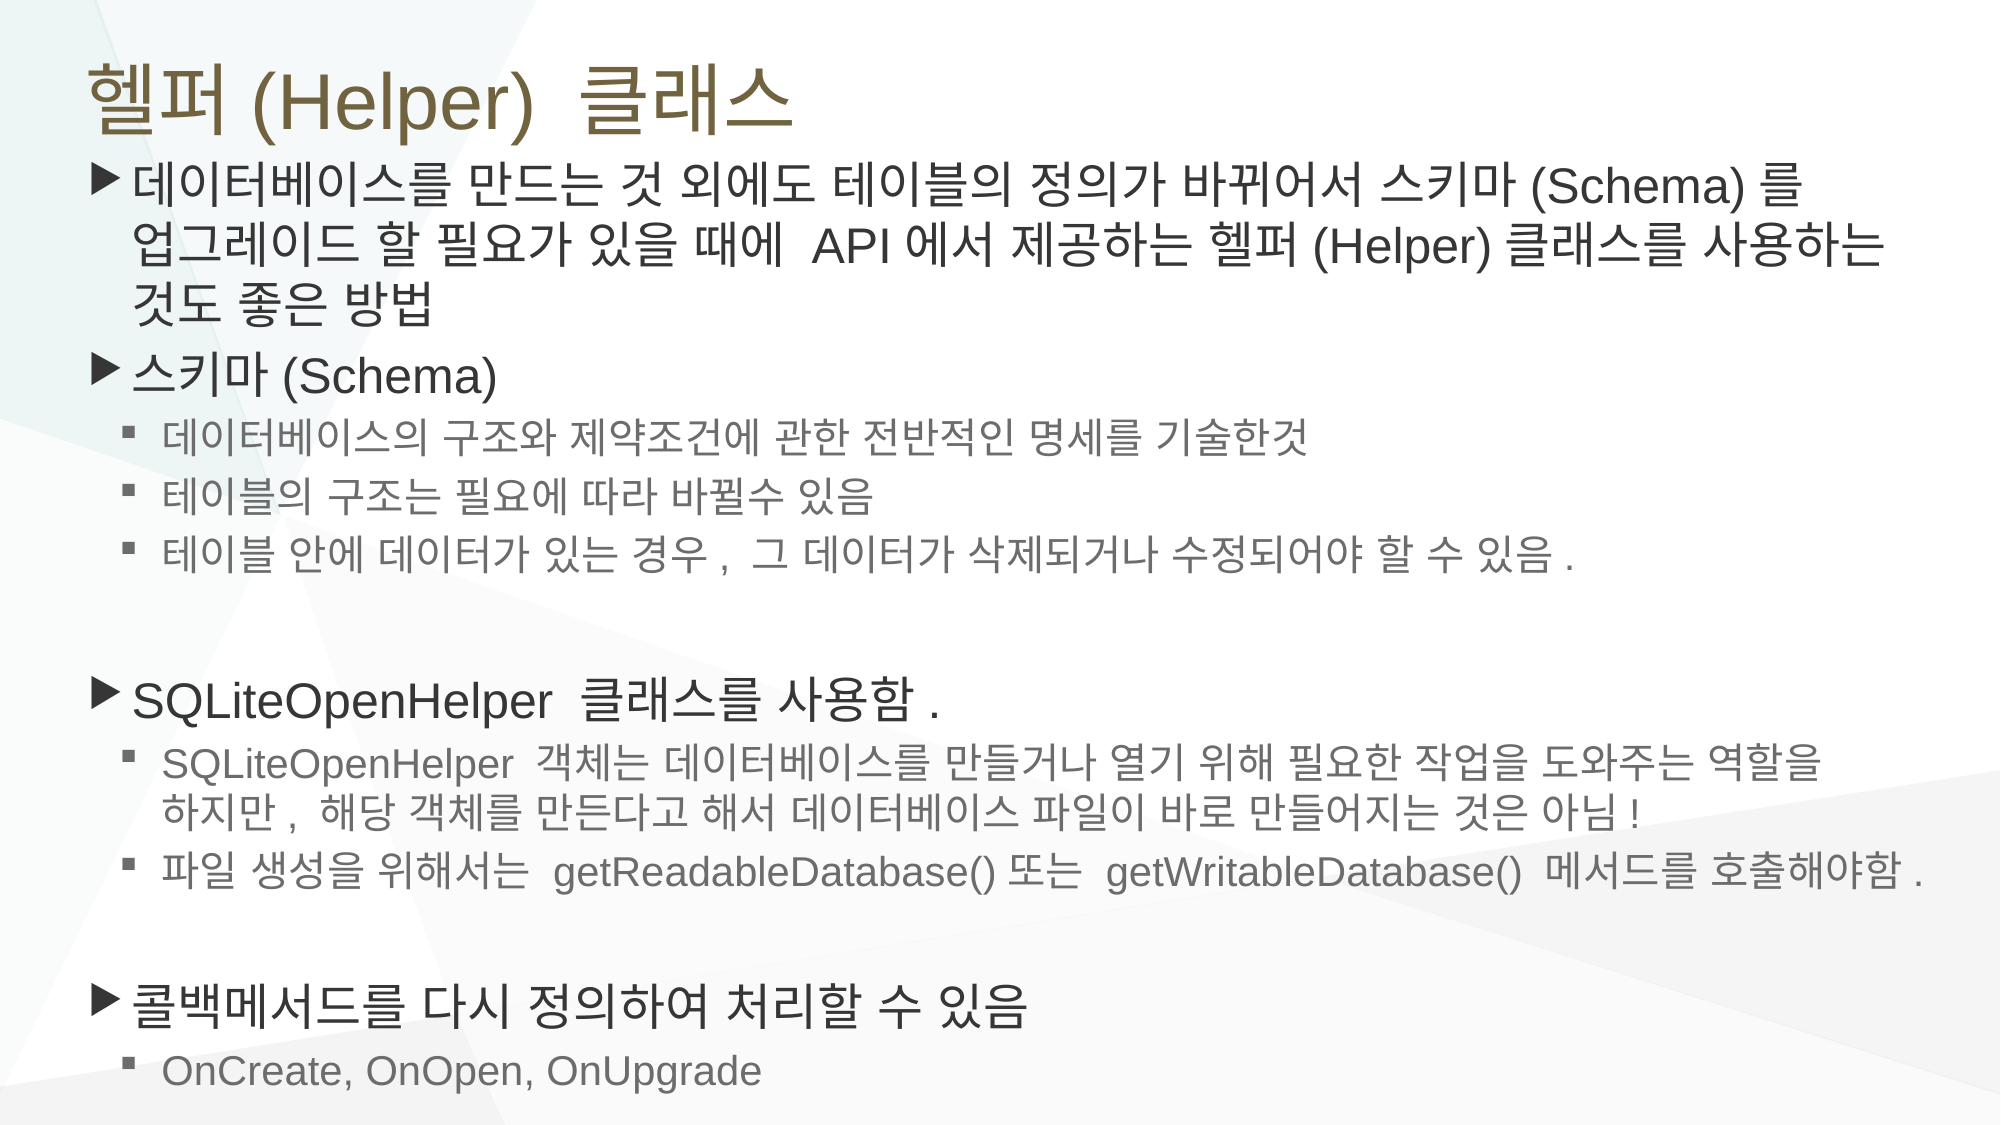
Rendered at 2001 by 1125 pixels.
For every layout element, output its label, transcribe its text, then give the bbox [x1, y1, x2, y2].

list 데이터베이스를 만드는 것 외에도 테이블의 정의가 바뀌어서 스키마(Schema)를 업그레이드 할 필요가 있을 때에 API에서 제공하는 헬퍼(Helper)클래스를 사용하는 것도 좋은 방법 스키마(Schema) 데이터베이스의 구조와 제약조건에 관한 전반적인 명세를 기술한것 테이블의 구조는 필요에 따라 바뀔수 있음 테이블 안에 데이터가 있는 경우, 그 데이터가 삭제되거나 수정되어야 할 수 있음. SQLiteOpenHelper 클래스를 사용함. SQLiteOpenHelper 객체는 데이터베이스를 만들거나 열기 위해 필요한 작업을 도와주는 역할을 하지만, 해당 객체를 만든다고 해서 데이터베이스 파일이 바로 만들어지는 것은 아님! 파일 생성을 위해서는 getReadableDatabase()또는 getWritableDatabase() 메서드를 호출해야함. 콜백메서드를 다시 정의하여 처리할 수 있음 OnCreate, OnOpen, OnUpgrade [72, 146, 1928, 1102]
title 헬퍼(Helper) 클래스 [70, 20, 1925, 175]
